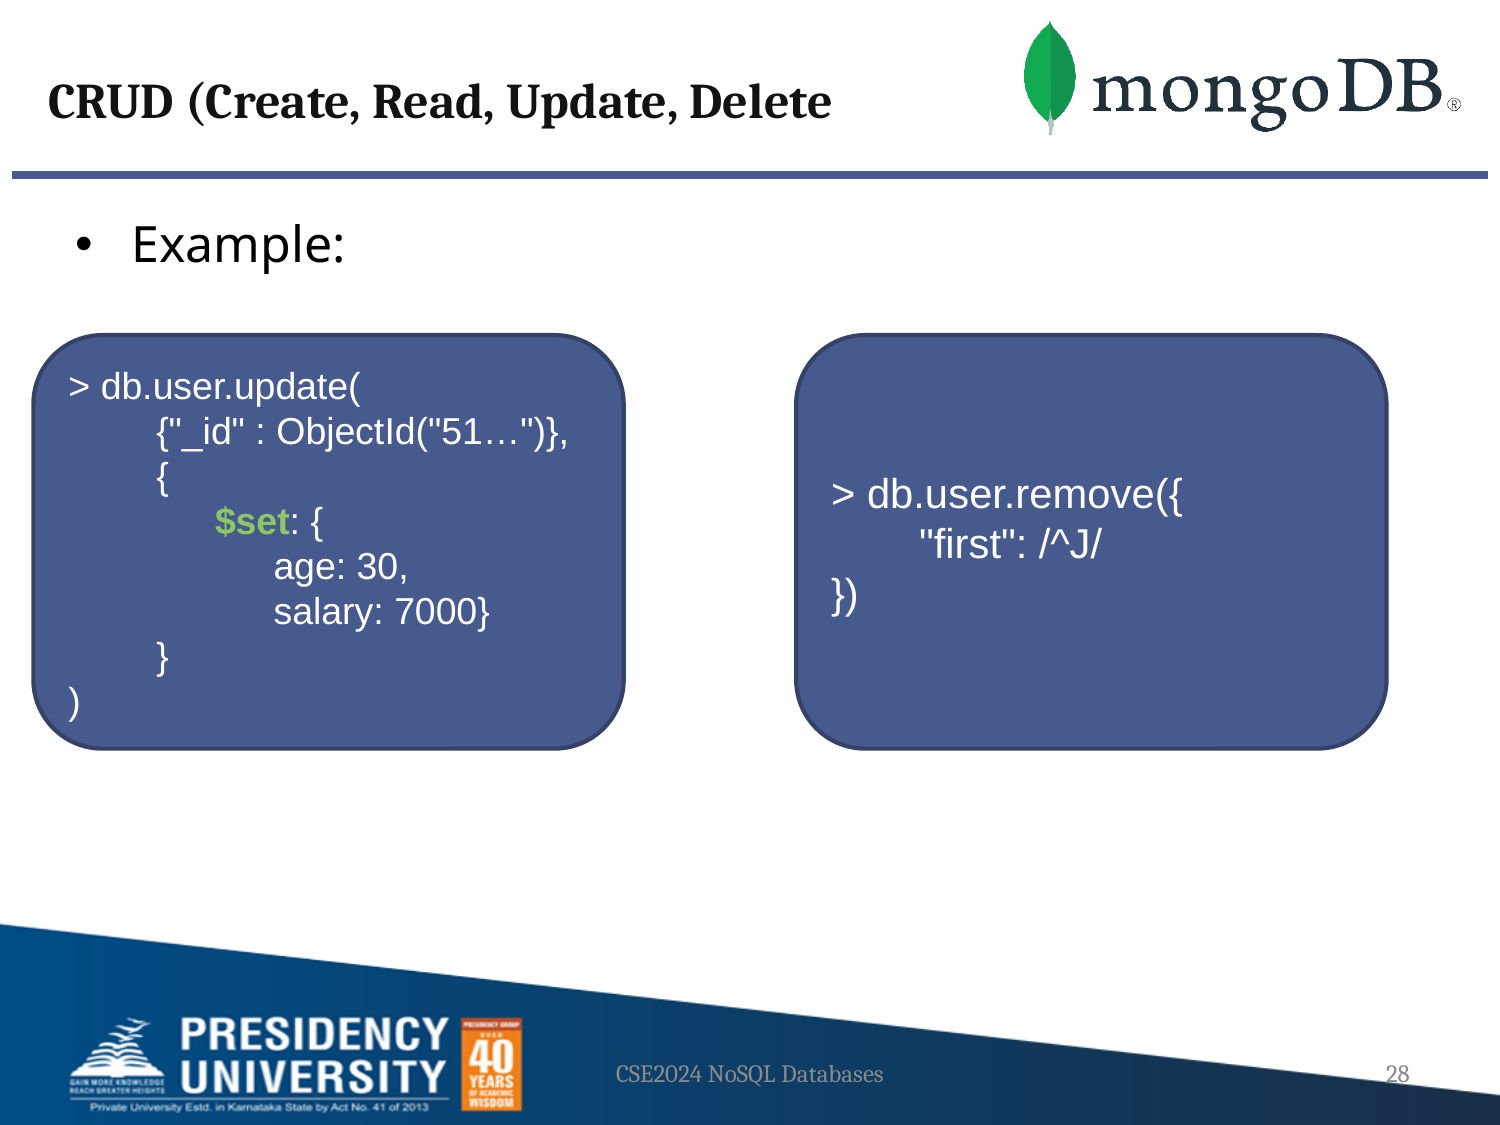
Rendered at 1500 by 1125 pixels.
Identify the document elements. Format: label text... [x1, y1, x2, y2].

text_box [54, 195, 1463, 277]
text_box CRUD (Create, Read, Update, Delete [33, 61, 925, 136]
slide_number 28 [1074, 1042, 1425, 1103]
picture [0, 921, 1500, 1125]
footer CSE2024 NoSQL Databases [512, 1042, 988, 1103]
picture [1021, 17, 1463, 138]
text_box > db.user.remove({ "first": /^J/ }) [794, 332, 1389, 751]
text_box > db.user.update( {"_id" : ObjectId("51…")}, { $set: { age: 30, salary: 7000} } ) [31, 332, 626, 751]
text_box Example: [60, 205, 1311, 993]
